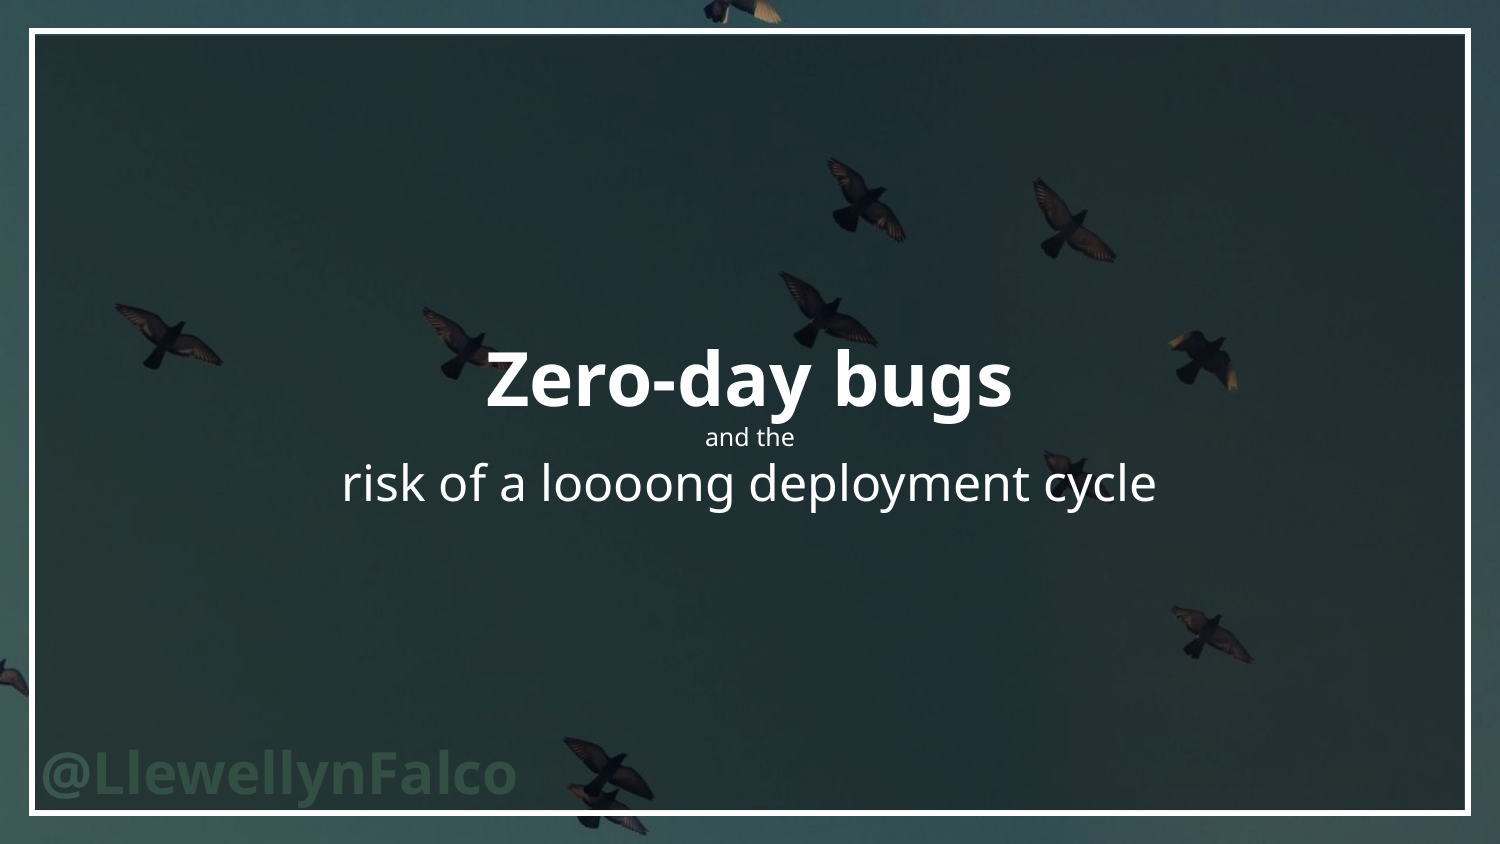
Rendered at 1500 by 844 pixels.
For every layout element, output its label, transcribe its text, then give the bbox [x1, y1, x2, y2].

text_box [33, 34, 1466, 812]
picture [0, 0, 1500, 844]
title Zero-day bugs and the risk of a loooong deployment cycle [311, 326, 1189, 517]
